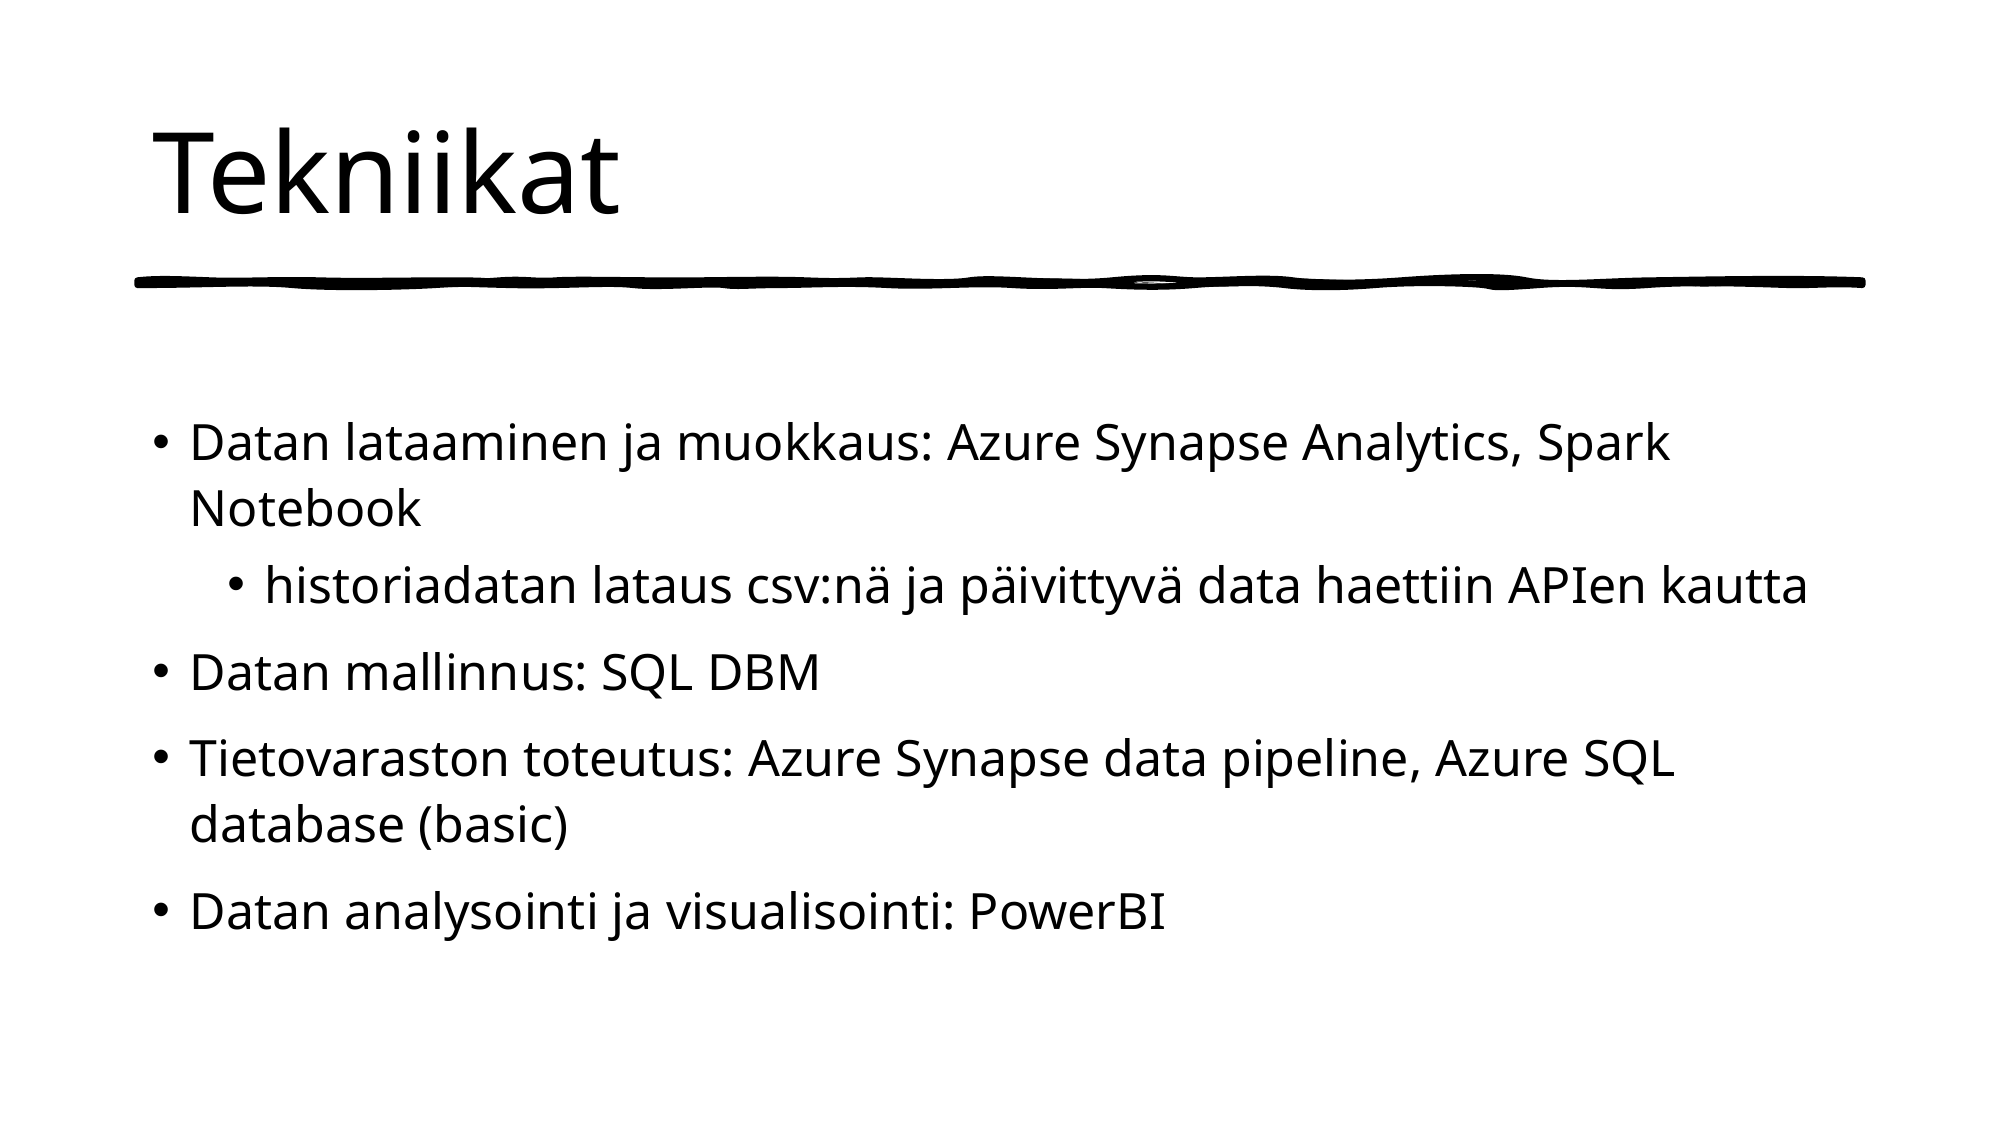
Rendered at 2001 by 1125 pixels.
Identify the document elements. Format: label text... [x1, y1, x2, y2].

title Tekniikat [137, 59, 1863, 278]
list Datan lataaminen ja muokkaus: Azure Synapse Analytics, Spark Notebook historiadatan lataus csv:nä ja päivittyvä data haettiin APIen kautta Datan mallinnus: SQL DBM Tietovaraston toteutus: Azure Synapse data pipeline, Azure SQL database (basic) Datan analysointi ja visualisointi: PowerBI [137, 316, 1863, 1014]
